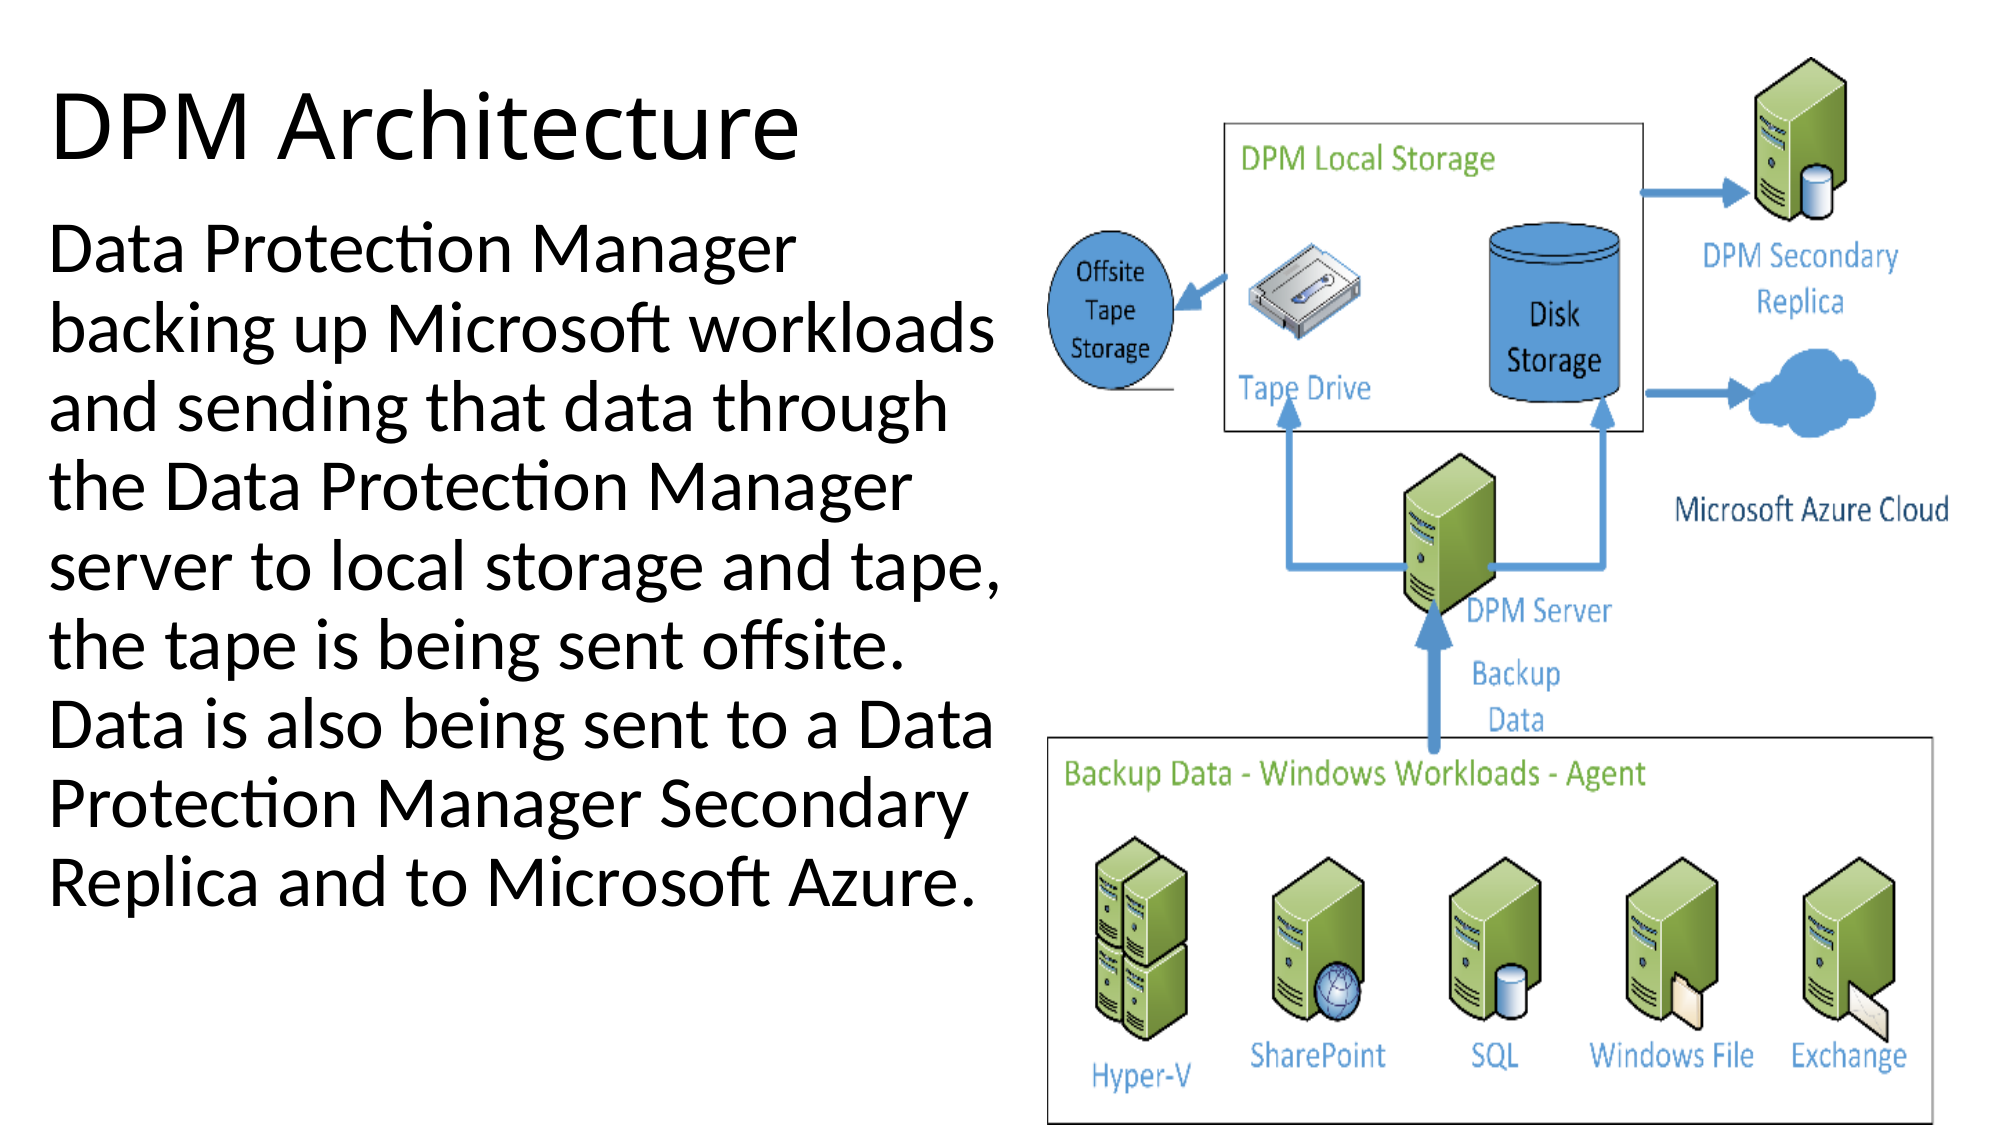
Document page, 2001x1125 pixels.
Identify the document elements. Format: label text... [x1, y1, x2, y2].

list Data Protection Manager backing up Microsoft workloads and sending that data through the Data Protection Manager server to local storage and tape, the tape is being sent offsite. Data is also being sent to a Data Protection Manager Secondary Replica and to Microsoft Azure. [33, 202, 1026, 1012]
title DPM Architecture [33, 57, 1047, 203]
picture [1047, 57, 1966, 1125]
